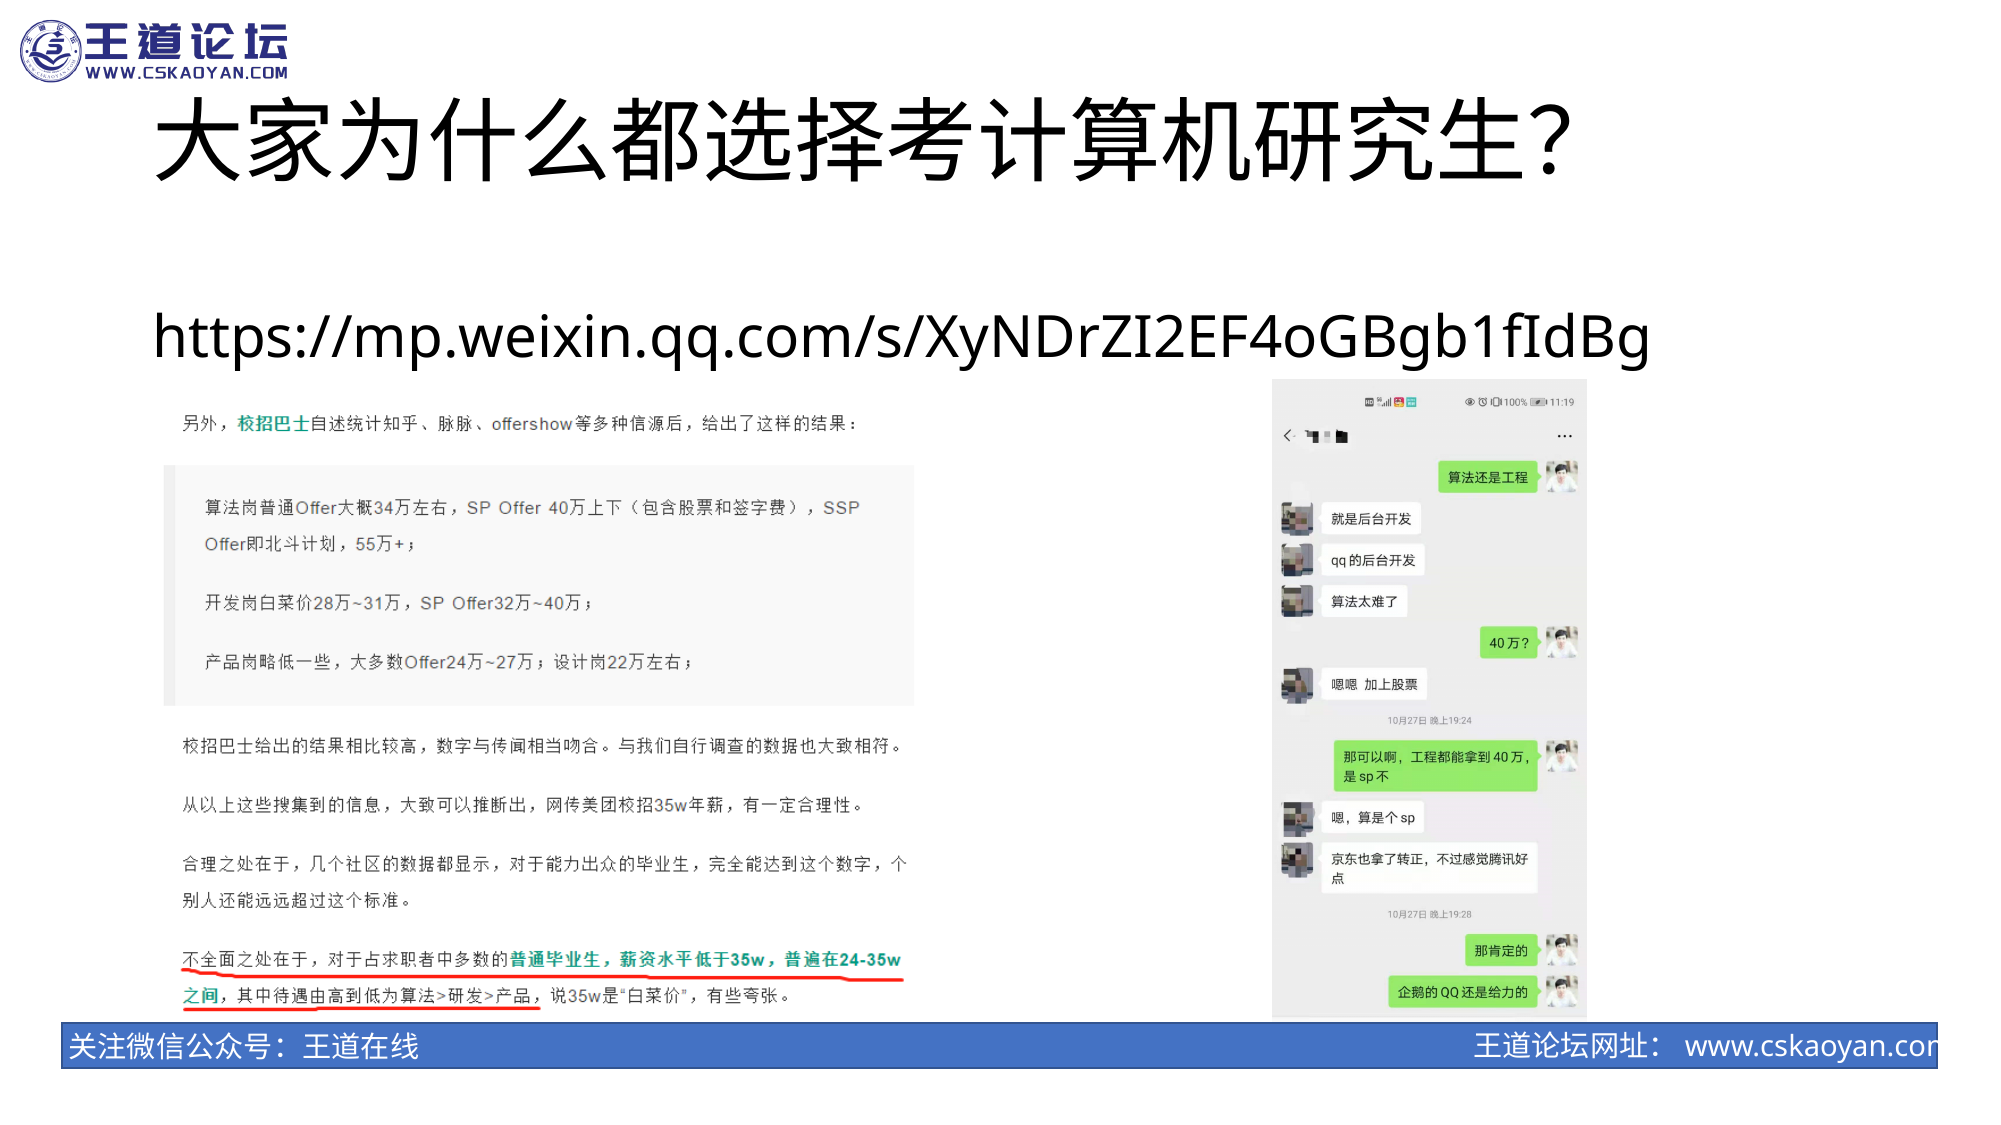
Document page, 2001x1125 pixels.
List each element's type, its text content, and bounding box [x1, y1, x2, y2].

picture [1272, 379, 1587, 1020]
title 大家为什么都选择考计算机研究生？ [137, 88, 1863, 299]
picture [122, 388, 947, 1020]
list https://mp.weixin.qq.com/s/XyNDrZI2EF4oGBgb1fIdBg [137, 299, 1863, 1014]
picture [14, 14, 291, 88]
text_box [53, 1020, 2000, 1072]
